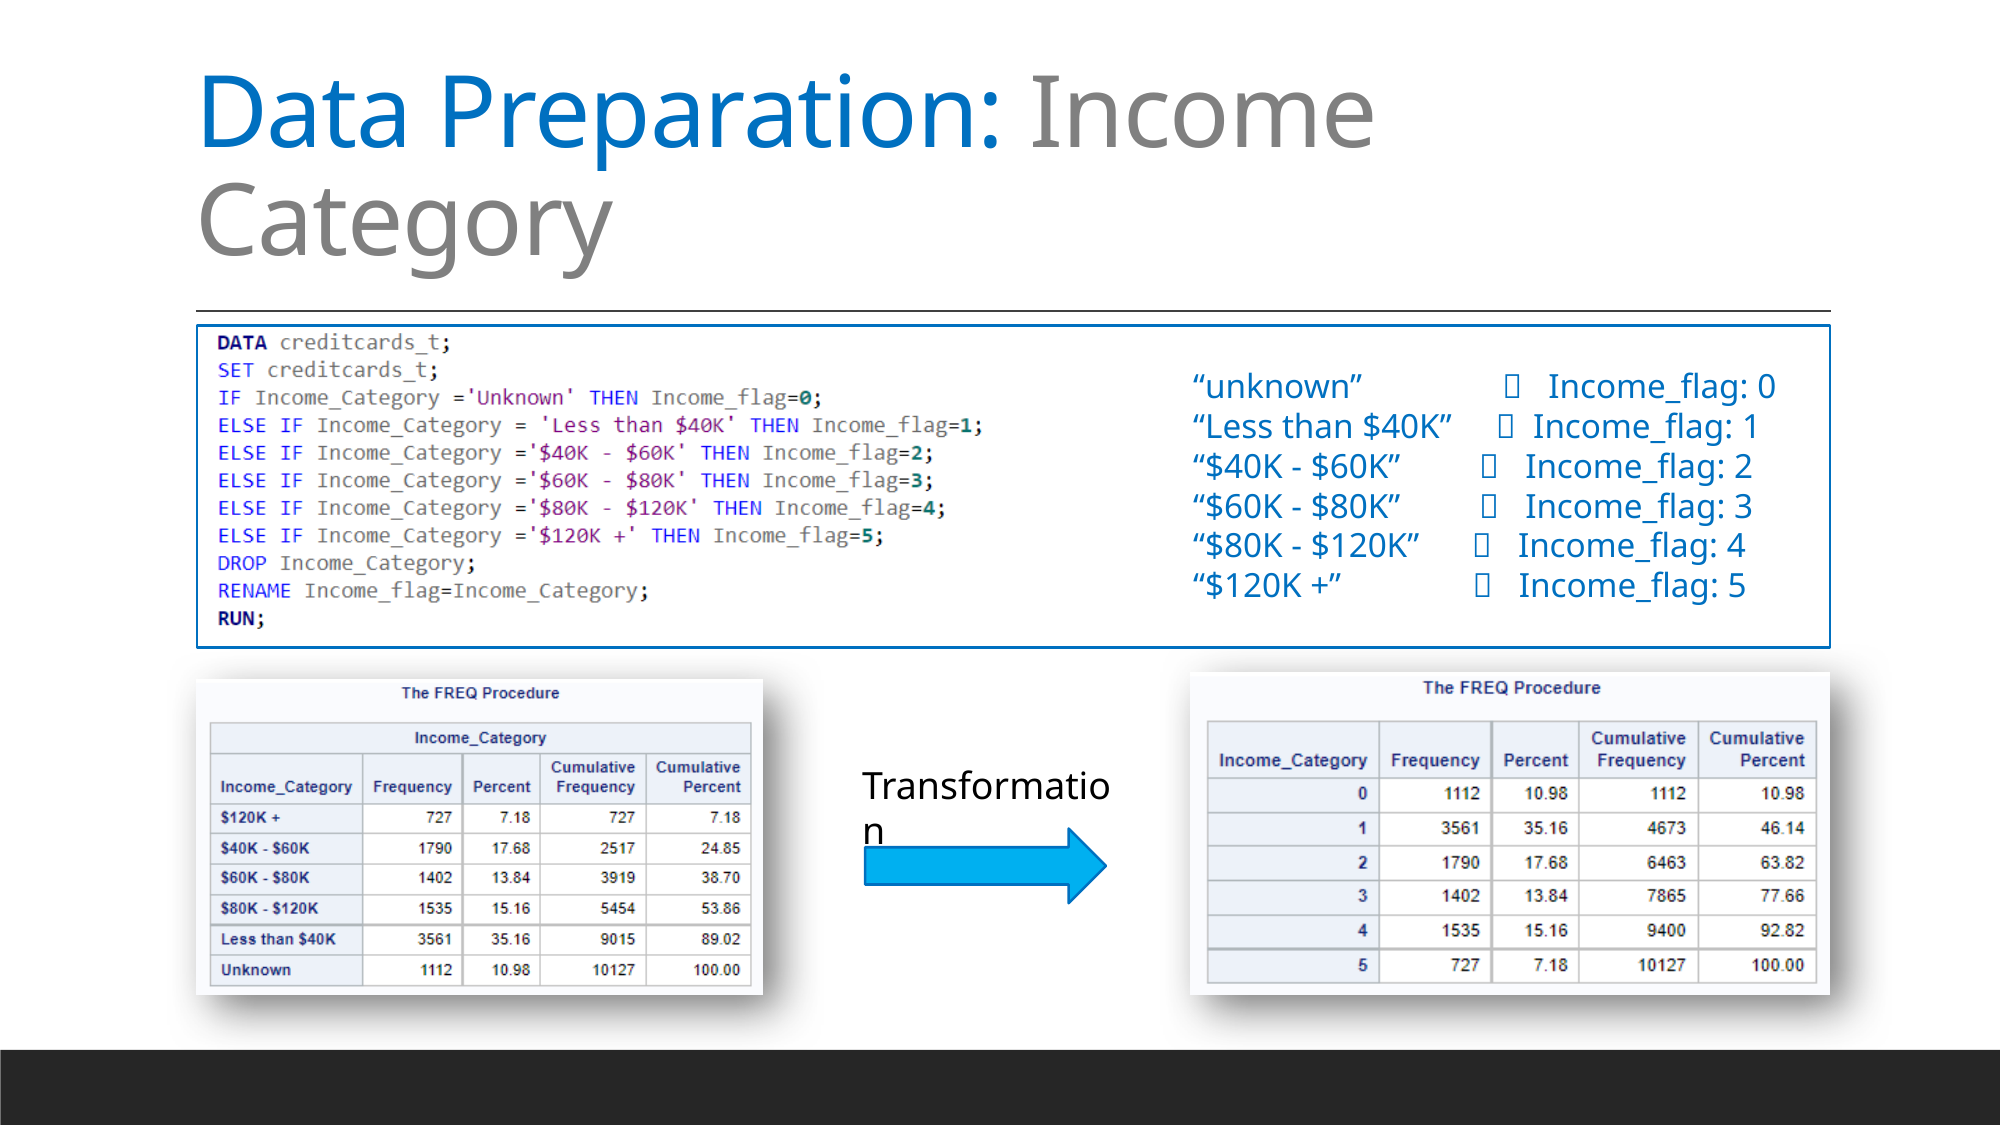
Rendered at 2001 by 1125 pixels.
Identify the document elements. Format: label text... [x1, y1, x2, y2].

text_box “unknown”  Income_flag: 0 “Less than $40K”  Income_flag: 1 “$40K - $60K”  Income_flag: 2 “$60K - $80K”  Income_flag: 3 “$80K - $120K”  Income_flag: 4 “$120K +”  Income_flag: 5 [1178, 357, 1818, 612]
title Data Preparation: Income Category [180, 47, 1830, 285]
text_box [863, 860, 1107, 905]
text_box Transformation [847, 754, 1144, 860]
picture [215, 332, 1001, 635]
text_box [196, 324, 1831, 649]
picture [1190, 672, 1831, 996]
picture [196, 679, 764, 996]
